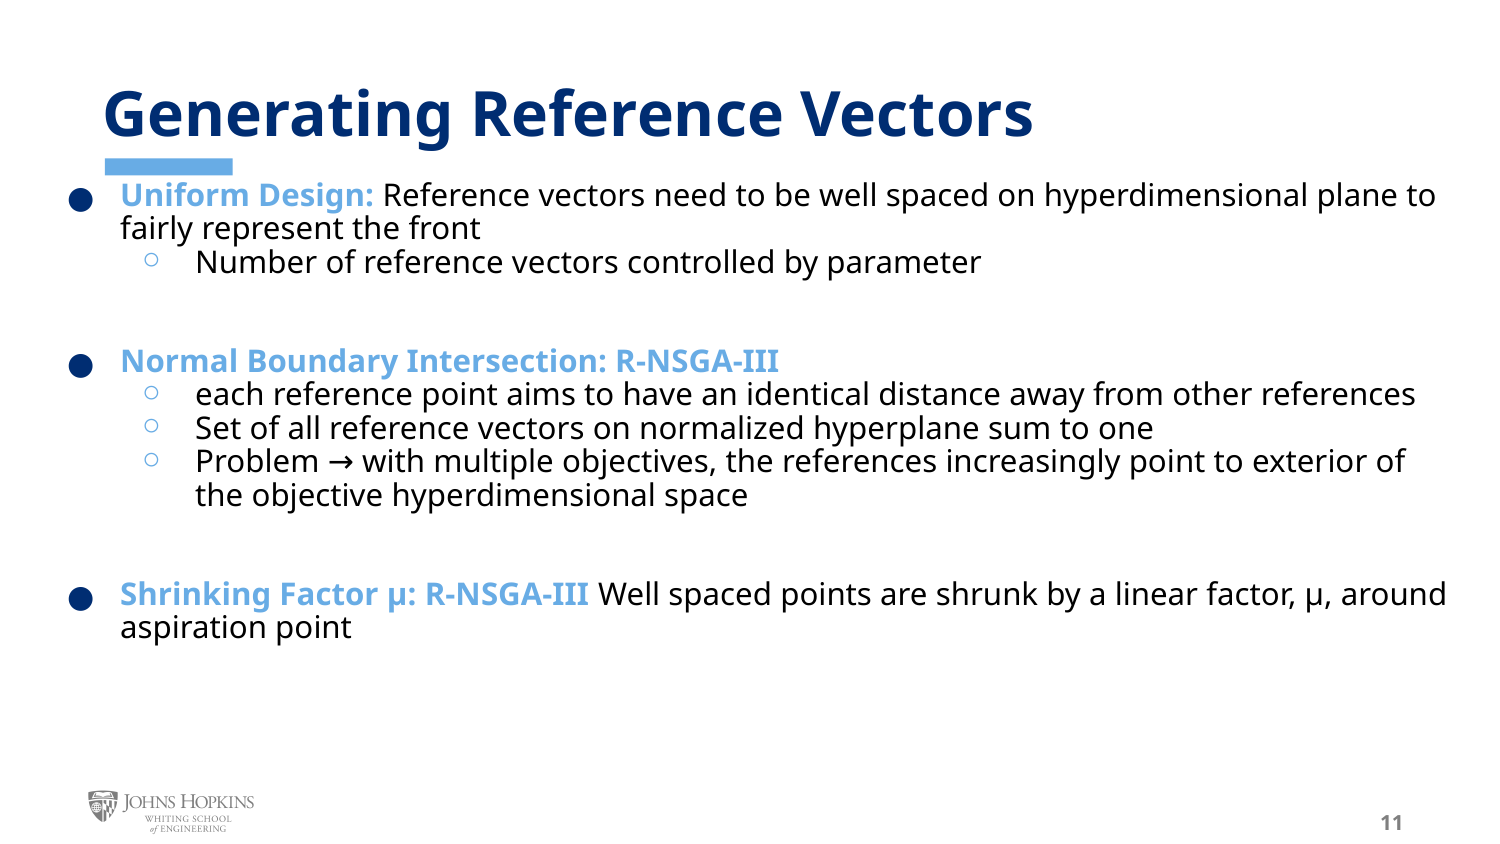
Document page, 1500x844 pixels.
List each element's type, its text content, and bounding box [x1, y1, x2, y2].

list Uniform Design: Reference vectors need to be well spaced on hyperdimensional plane to fairly represent the front Number of reference vectors controlled by parameter Normal Boundary Intersection: R-NSGA-III each reference point aims to have an identical distance away from other references Set of all reference vectors on normalized hyperplane sum to one Problem → with multiple objectives, the references increasingly point to exterior of the objective hyperdimensional space Shrinking Factor μ: R-NSGA-III Well spaced points are shrunk by a linear factor, μ, around aspiration point [30, 171, 1470, 811]
title Generating Reference Vectors [87, 74, 1414, 159]
